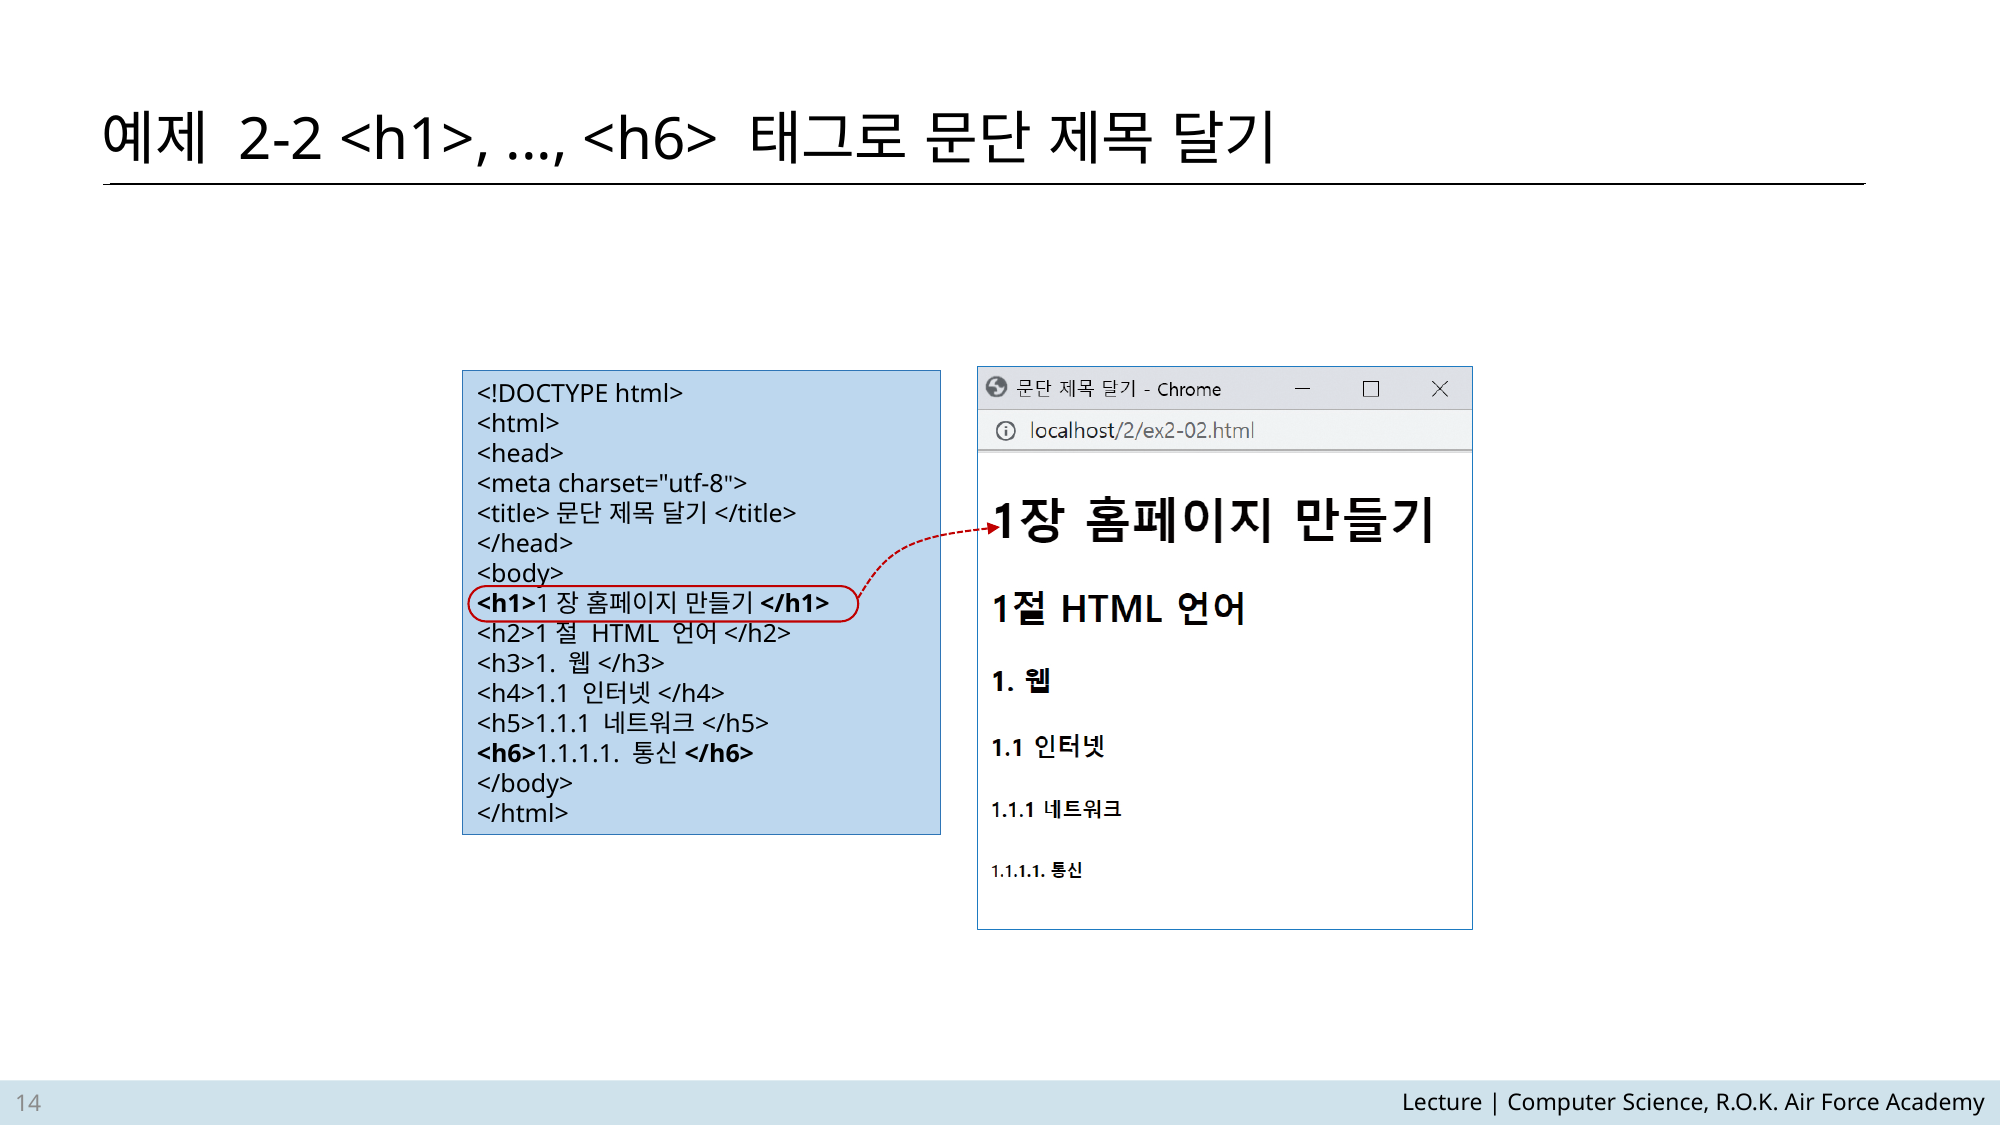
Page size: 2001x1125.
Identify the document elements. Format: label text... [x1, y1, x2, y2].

text_box [858, 528, 978, 599]
text_box <!DOCTYPE html> <html> <head> <meta charset="utf-8"> <title>문단 제목 달기</title> </head> <body> <h1>1장 홈페이지 만들기</h1> <h2>1절 HTML 언어</h2> <h3>1. 웹</h3> <h4>1.1 인터넷</h4> <h5>1.1.1 네트워크</h5> <h6>1.1.1.1. 통신</h6> </body> </html> [462, 370, 941, 835]
picture [978, 366, 1473, 929]
list 예제 2-2 <h1>, ..., <h6> 태그로 문단 제목 달기 [90, 109, 1862, 172]
text_box [467, 585, 860, 623]
slide_number 18 [0, 1086, 114, 1123]
